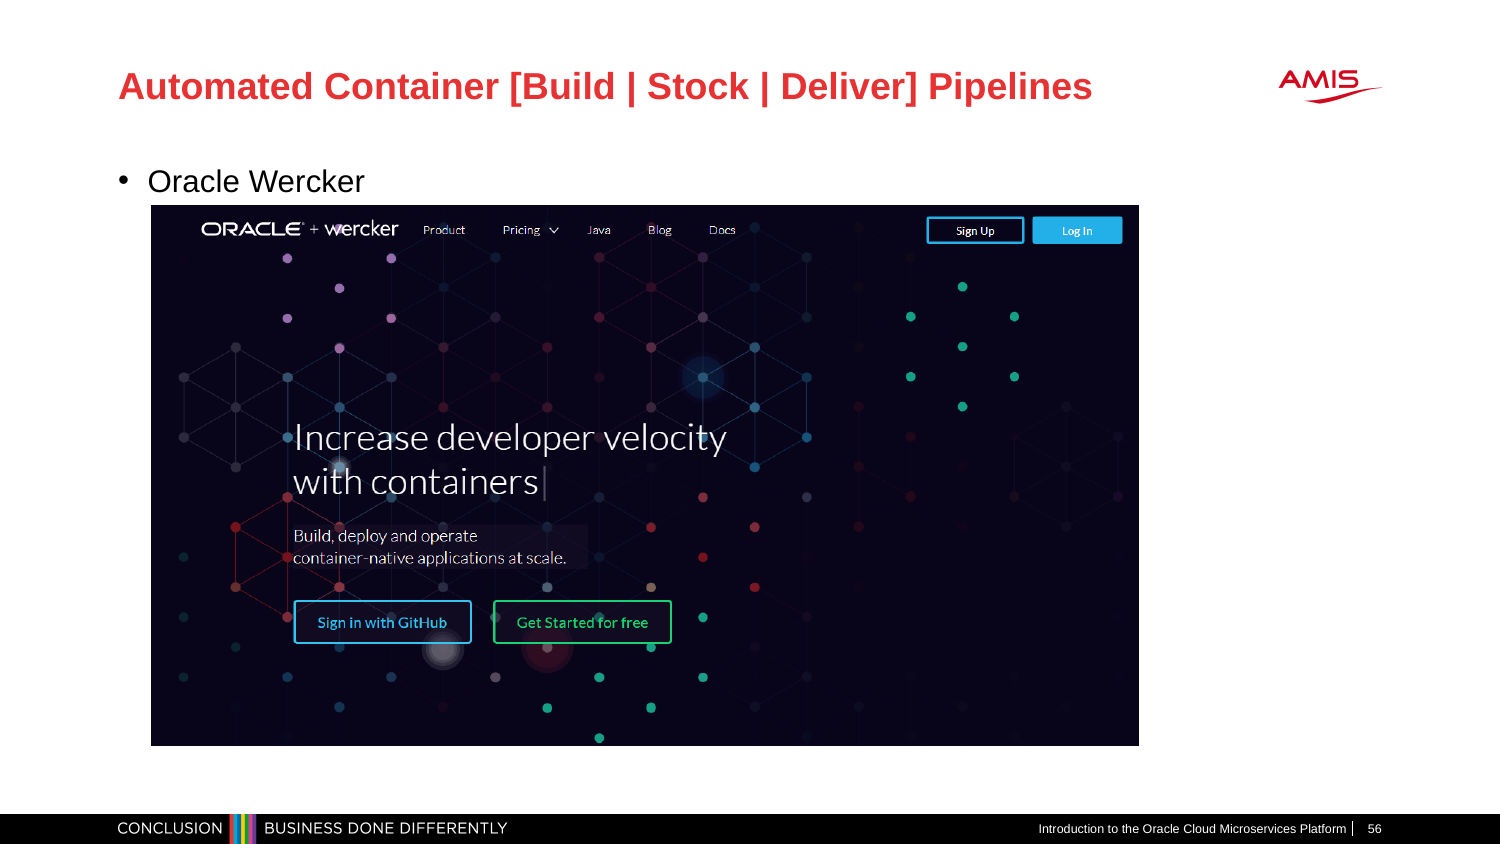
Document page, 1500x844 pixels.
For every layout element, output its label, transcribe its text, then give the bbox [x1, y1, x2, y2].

list Oracle Wercker [118, 153, 1205, 774]
picture [0, 814, 236, 844]
footer Introduction to the Oracle Cloud Microservices Platform [814, 820, 1347, 839]
slide_number 56 [1358, 820, 1382, 839]
title Automated Container [Build | Stock | Deliver] Pipelines [118, 47, 1205, 130]
picture [151, 205, 1139, 746]
picture [239, 814, 1500, 844]
picture [1205, 58, 1388, 106]
